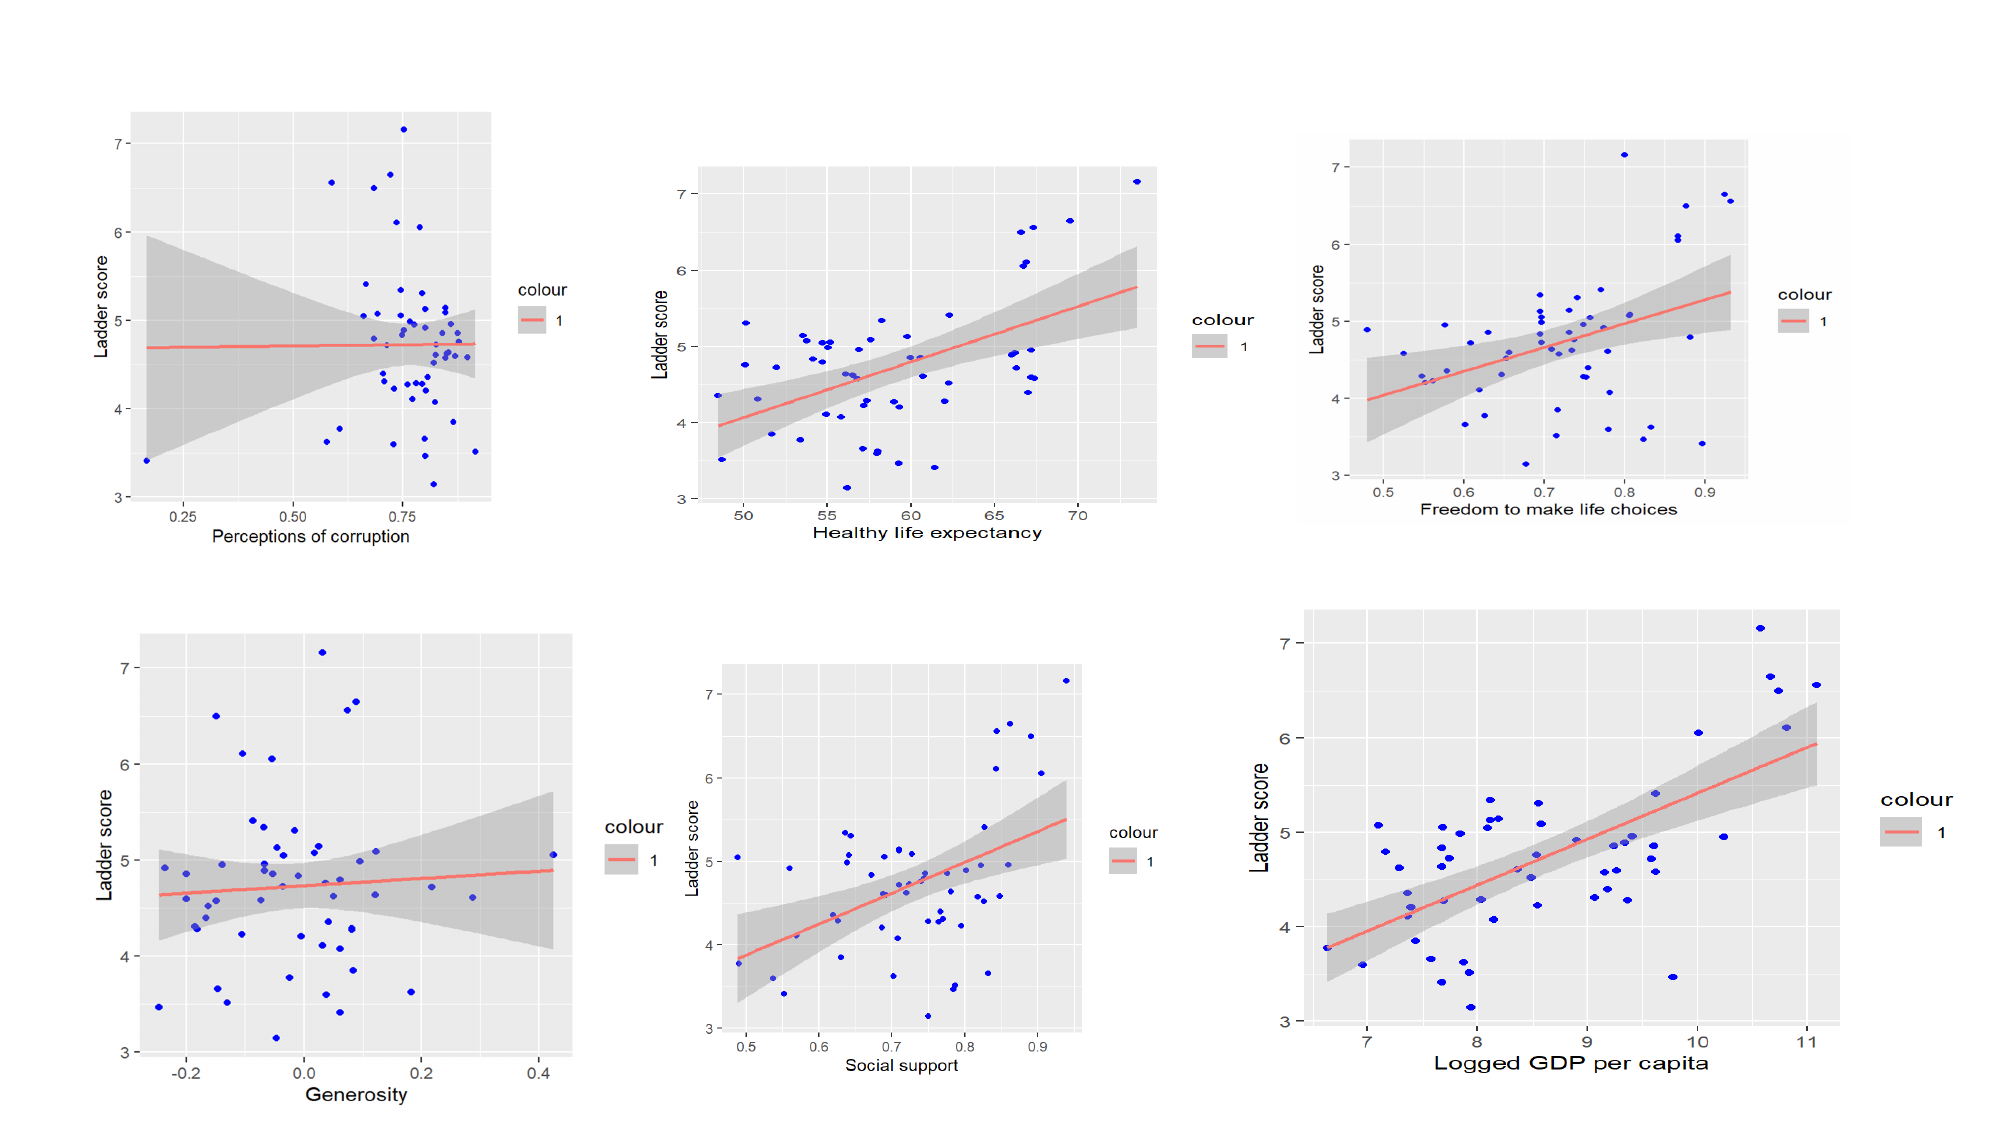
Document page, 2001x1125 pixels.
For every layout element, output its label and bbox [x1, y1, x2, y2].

picture [83, 624, 1176, 1114]
picture [1298, 132, 1852, 525]
picture [1234, 600, 1980, 1082]
list [638, 159, 1276, 548]
picture [84, 103, 585, 554]
